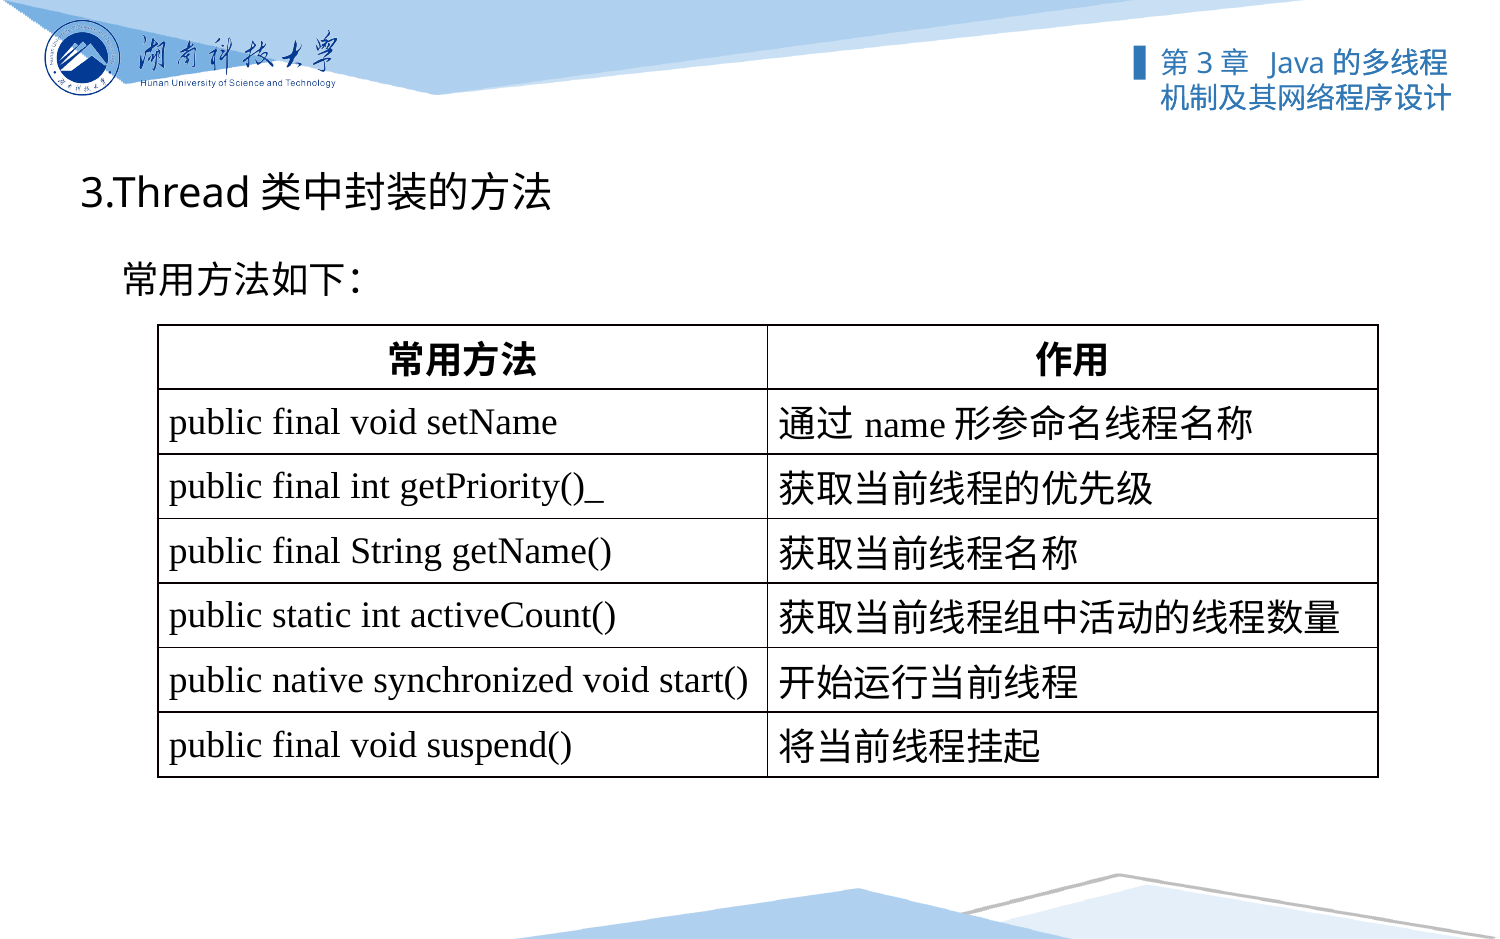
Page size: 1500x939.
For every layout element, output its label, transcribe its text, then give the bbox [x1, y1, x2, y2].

picture [507, 871, 1500, 939]
picture [0, 0, 1330, 99]
table_cell 将当前线程挂起 [768, 713, 1377, 776]
table_cell public final void setName [159, 390, 767, 453]
table_cell public native synchronized void start() [159, 648, 767, 711]
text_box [1133, 37, 1486, 123]
table_cell 通过name形参命名线程名称 [768, 390, 1377, 453]
table_cell 开始运行当前线程 [768, 648, 1377, 711]
table_cell public static int activeCount() [159, 584, 767, 647]
table_cell public final void suspend() [159, 713, 767, 776]
text_box 3.Thread类中封装的方法 [65, 158, 711, 223]
table_cell public final int getPriority()_ [159, 455, 767, 518]
table_header 作用 [768, 326, 1377, 388]
table_cell 获取当前线程的优先级 [768, 455, 1377, 518]
table_cell public final String getName() [159, 519, 767, 582]
table_header 常用方法 [159, 326, 767, 388]
table_cell 获取当前线程名称 [768, 519, 1377, 582]
text_box 常用方法如下： [106, 248, 607, 309]
table_cell 获取当前线程组中活动的线程数量 [768, 584, 1377, 647]
